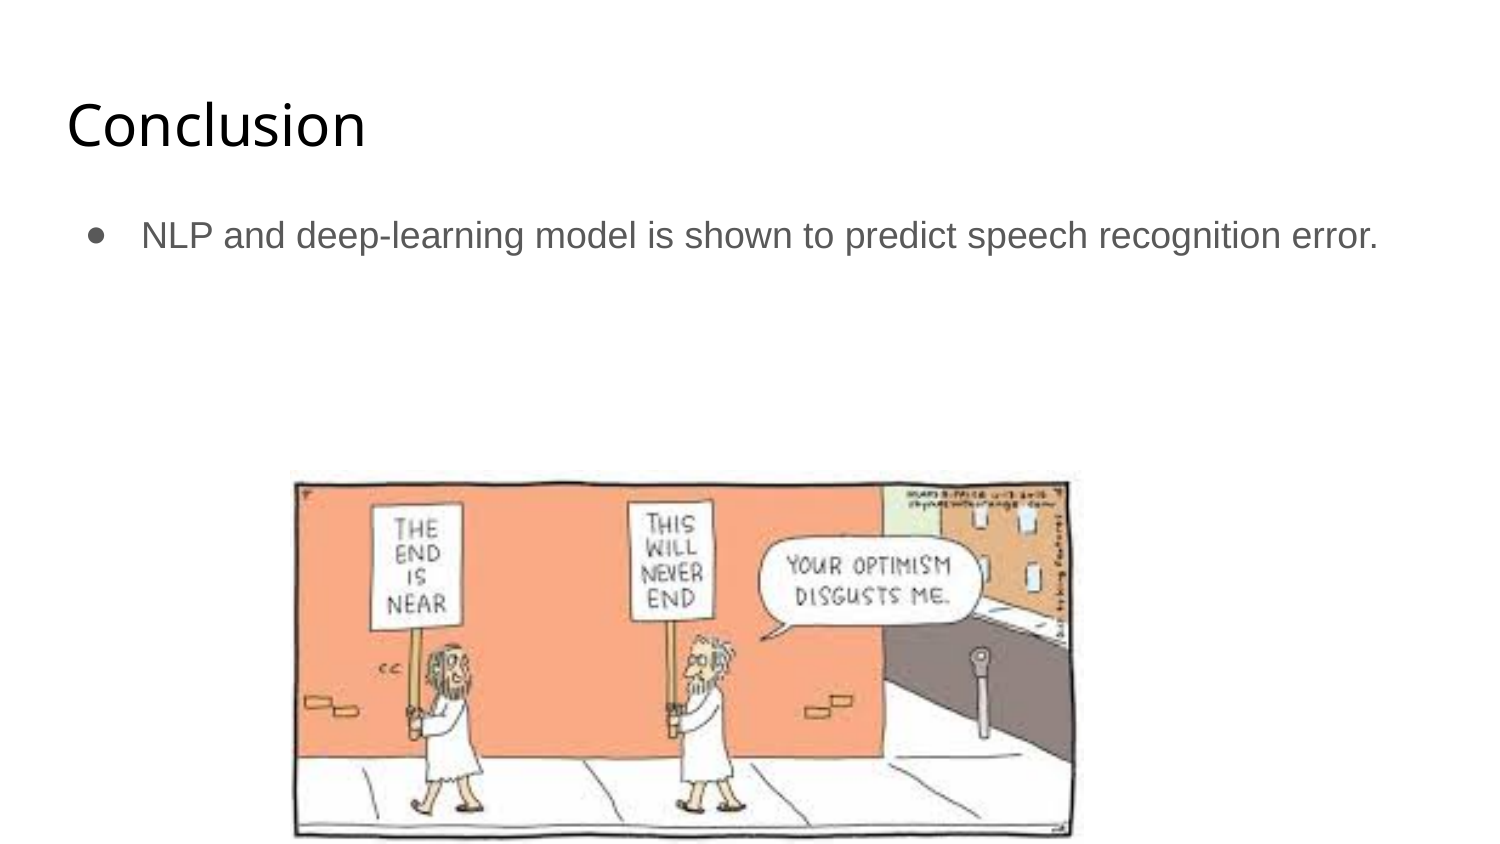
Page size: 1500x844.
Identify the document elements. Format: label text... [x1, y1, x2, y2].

list NLP and deep-learning model is shown to predict speech recognition error. [51, 189, 1449, 453]
title Conclusion [51, 72, 1449, 167]
picture [289, 470, 1084, 844]
